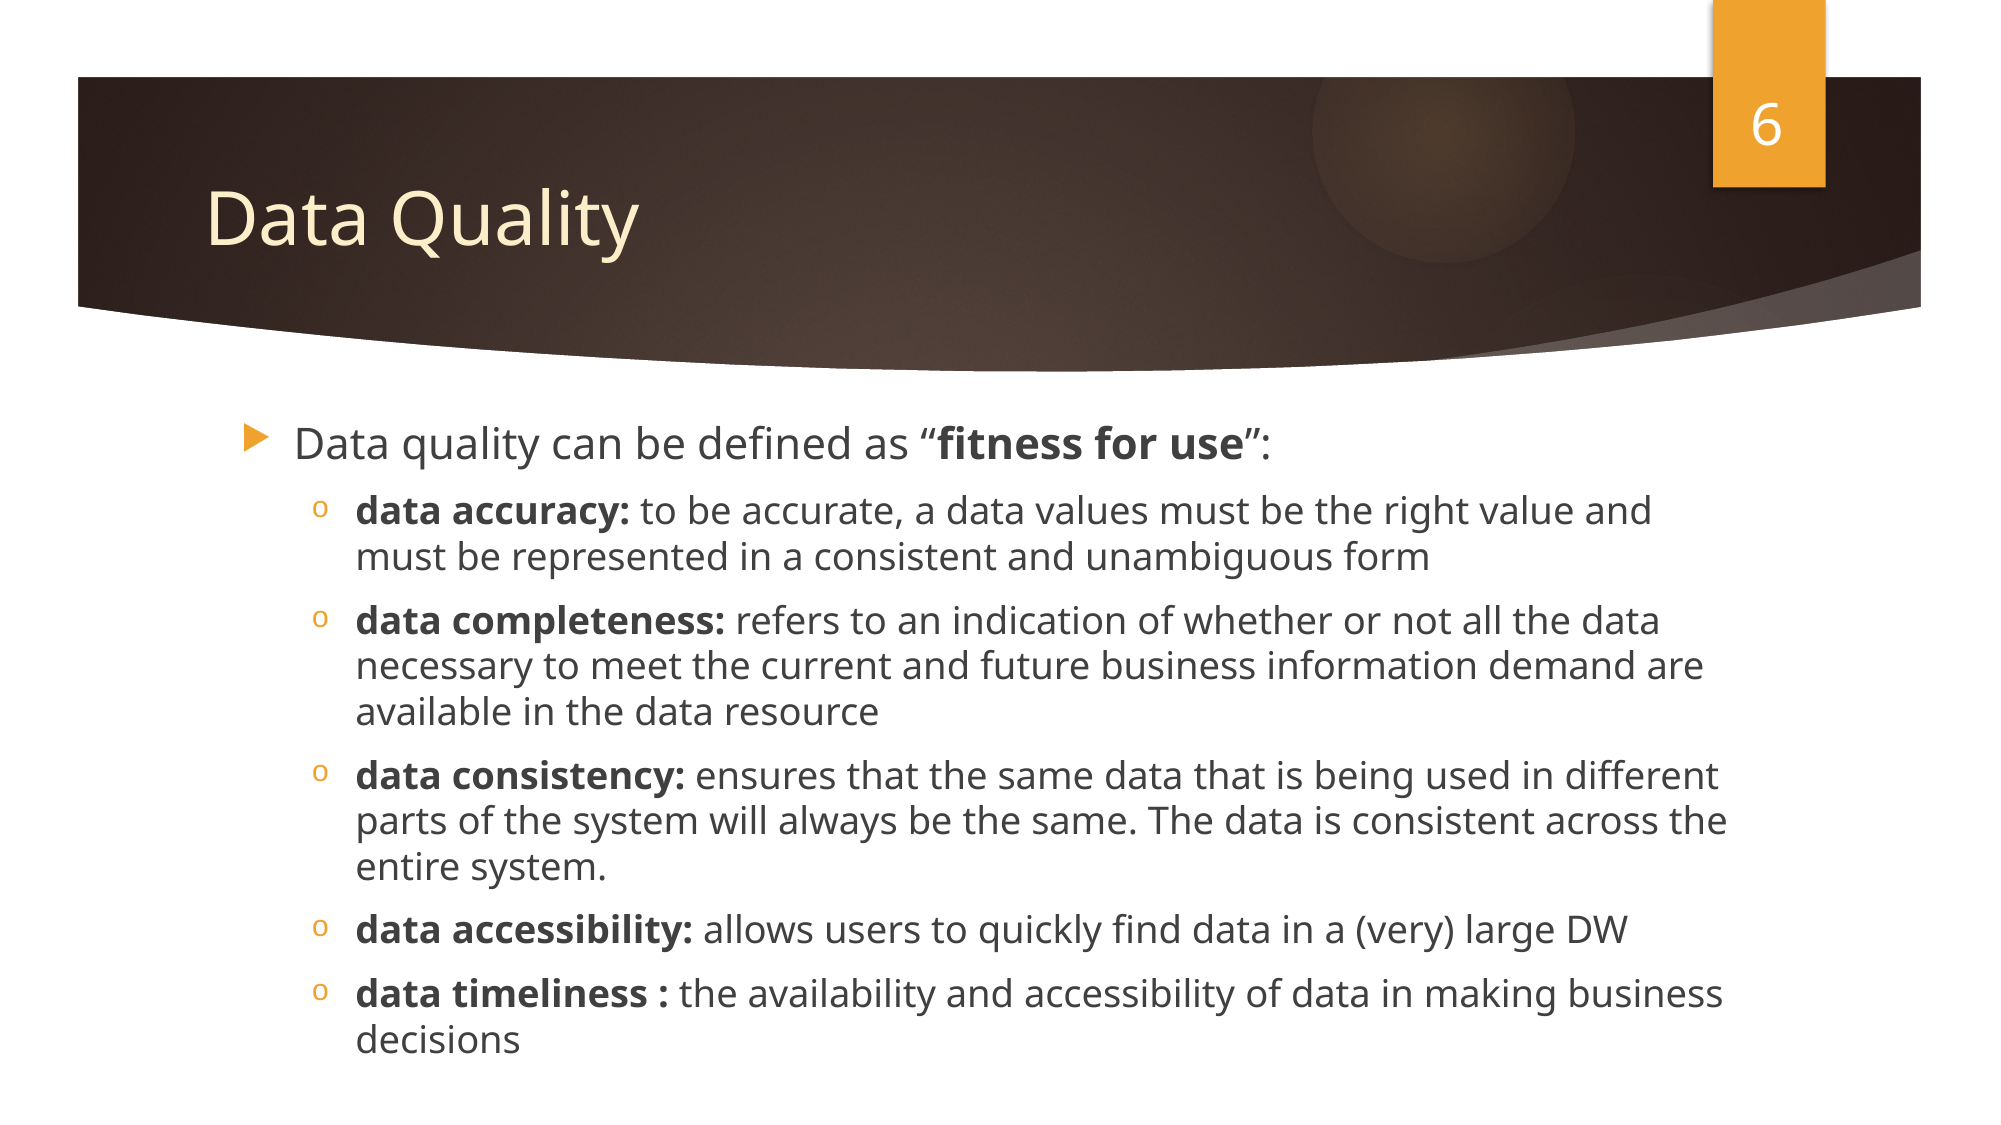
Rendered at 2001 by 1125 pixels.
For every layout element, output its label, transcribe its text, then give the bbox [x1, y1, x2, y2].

title Data Quality [189, 155, 1627, 275]
list Data quality can be defined as “fitness for use”: data accuracy: to be accurate, a data values must be the right value and must be represented in a consistent and unambiguous form data completeness: refers to an indication of whether or not all the data necessary to meet the current and future business information demand are available in the data resource data consistency: ensures that the same data that is being used in different parts of the system will always be the same. The data is consistent across the entire system. data accessibility: allows users to quickly find data in a (very) large DW data timeliness : the availability and accessibility of data in making business decisions [225, 409, 1749, 1077]
slide_number 6 [1698, 48, 1836, 175]
